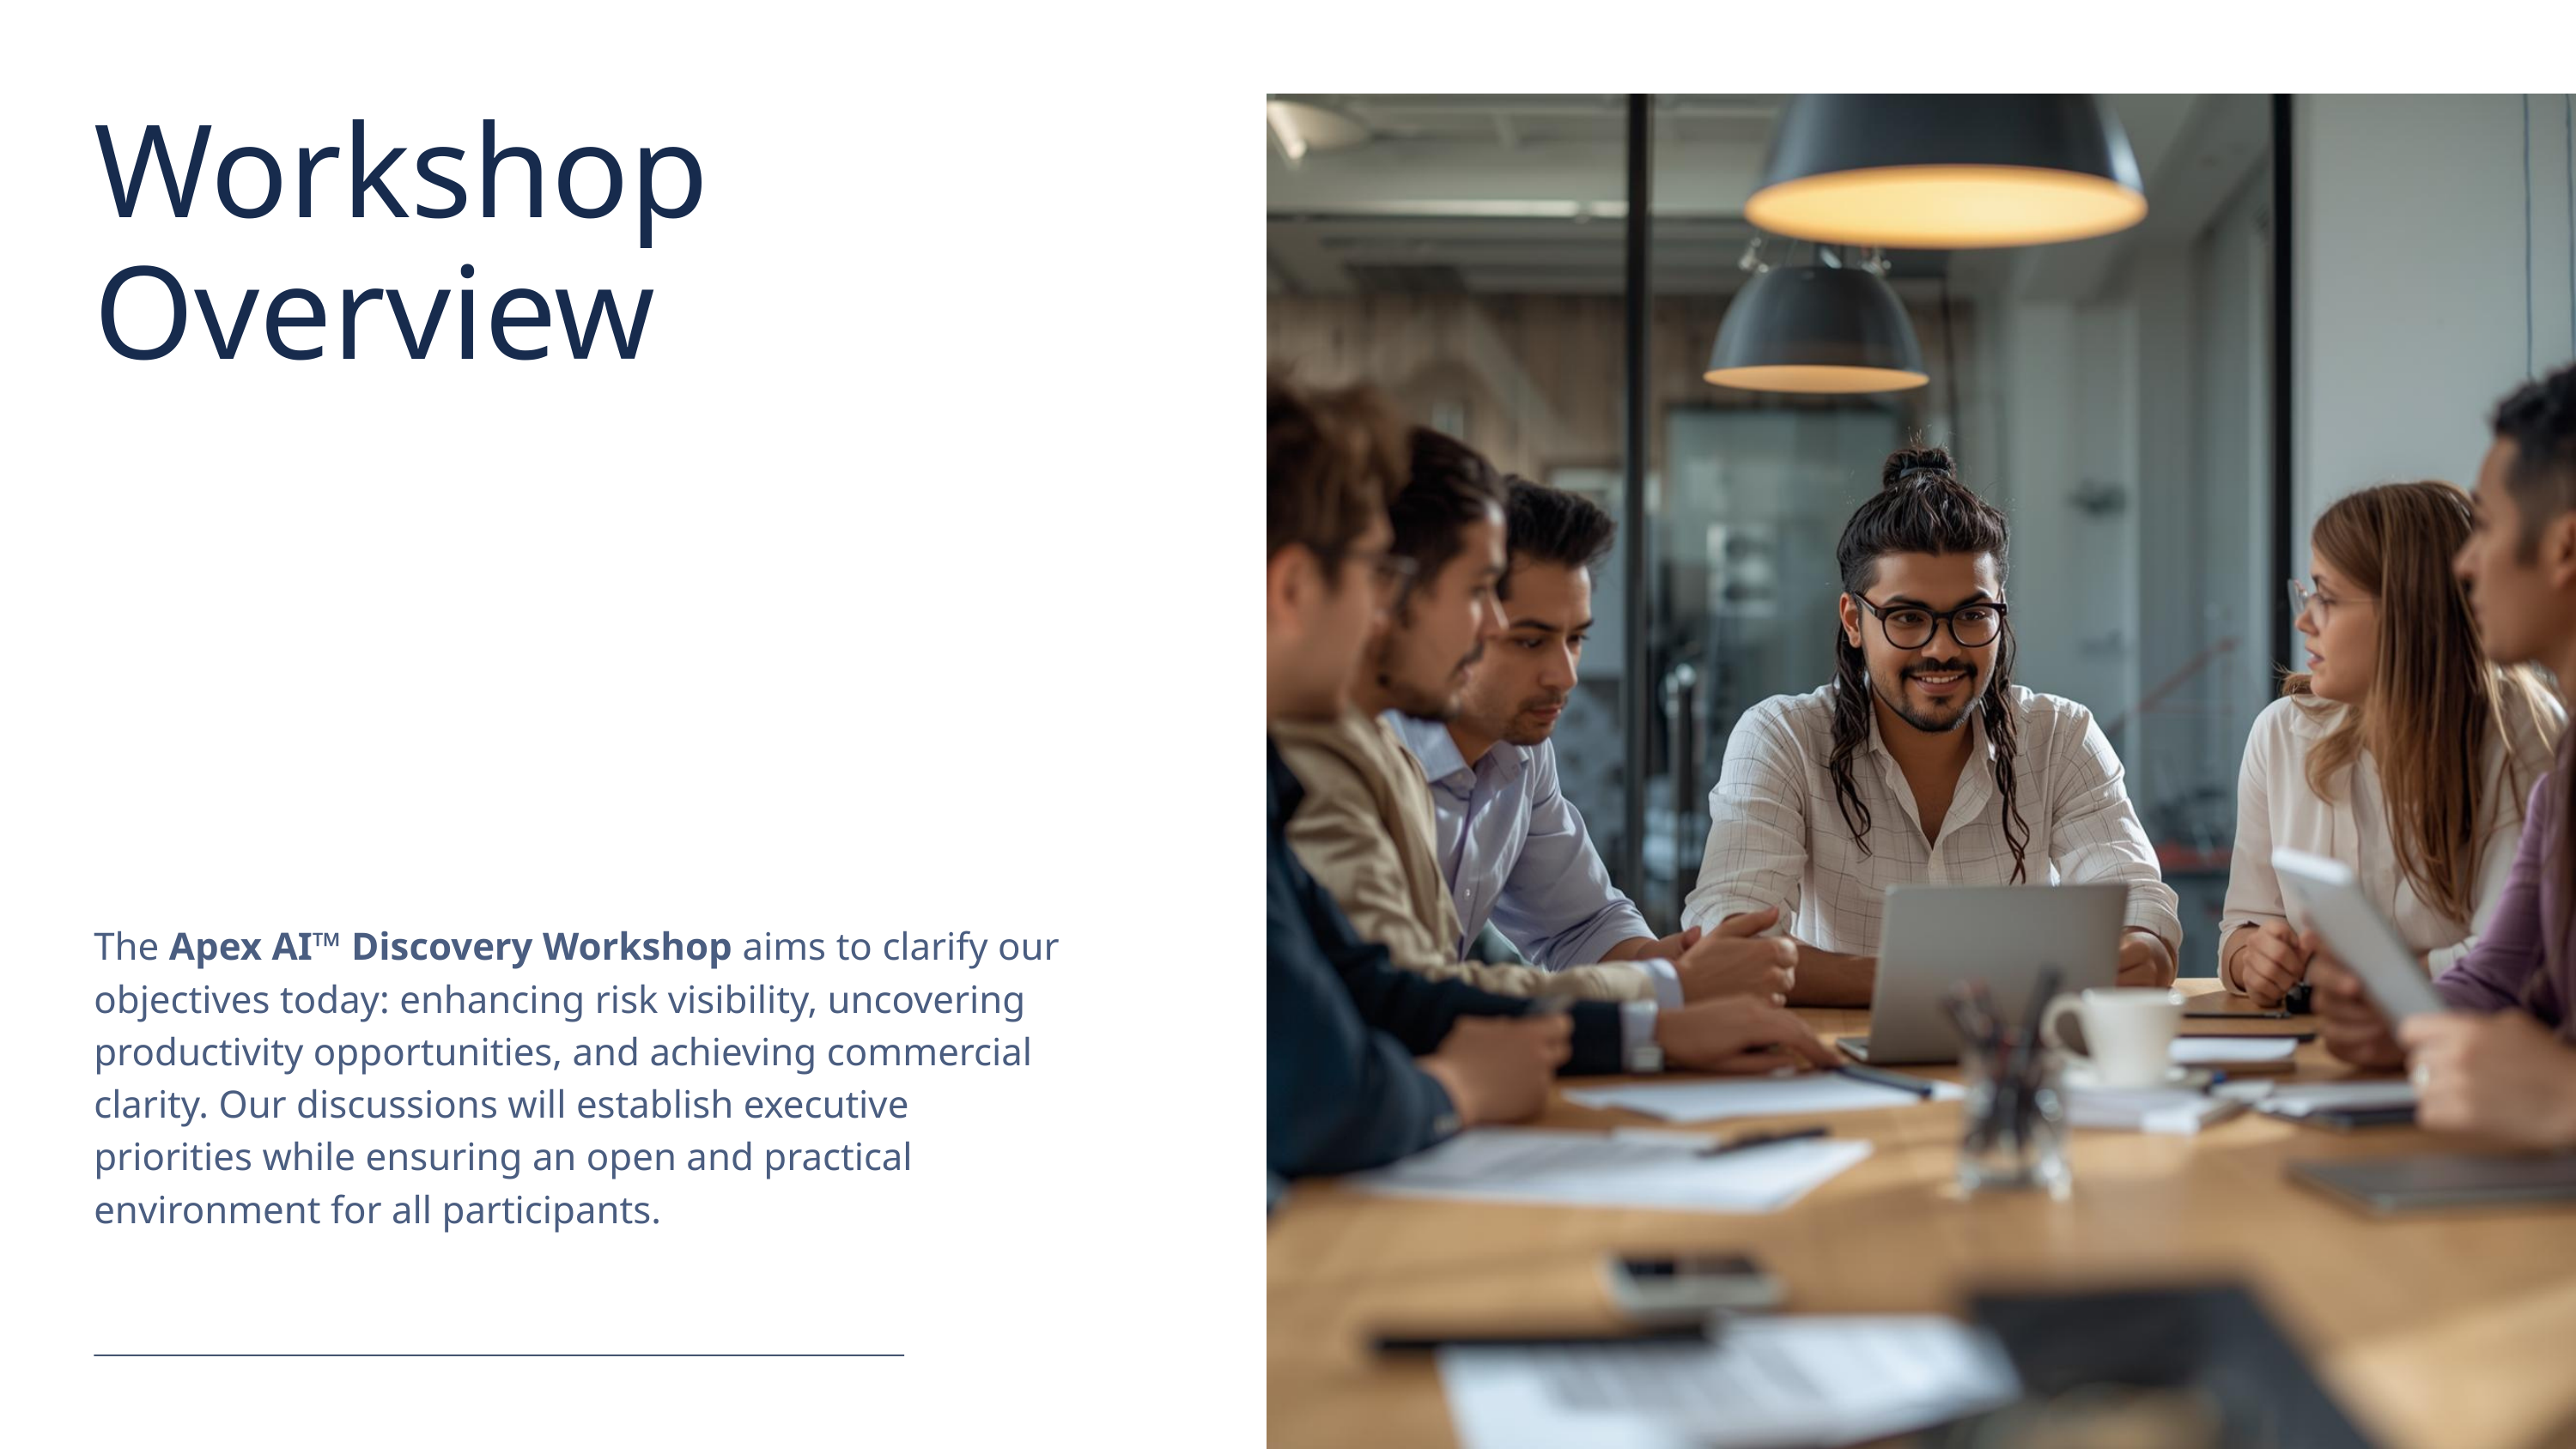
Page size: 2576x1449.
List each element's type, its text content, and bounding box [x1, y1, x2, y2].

text_box Workshop Overview [94, 101, 1064, 385]
text_box The Apex AI™ Discovery Workshop aims to clarify our objectives today: enhancing risk visibility, uncovering productivity opportunities, and achieving commercial clarity. Our discussions will establish executive priorities while ensuring an open and practical environment for all participants. [94, 915, 1064, 1231]
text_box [1266, 94, 2576, 1449]
